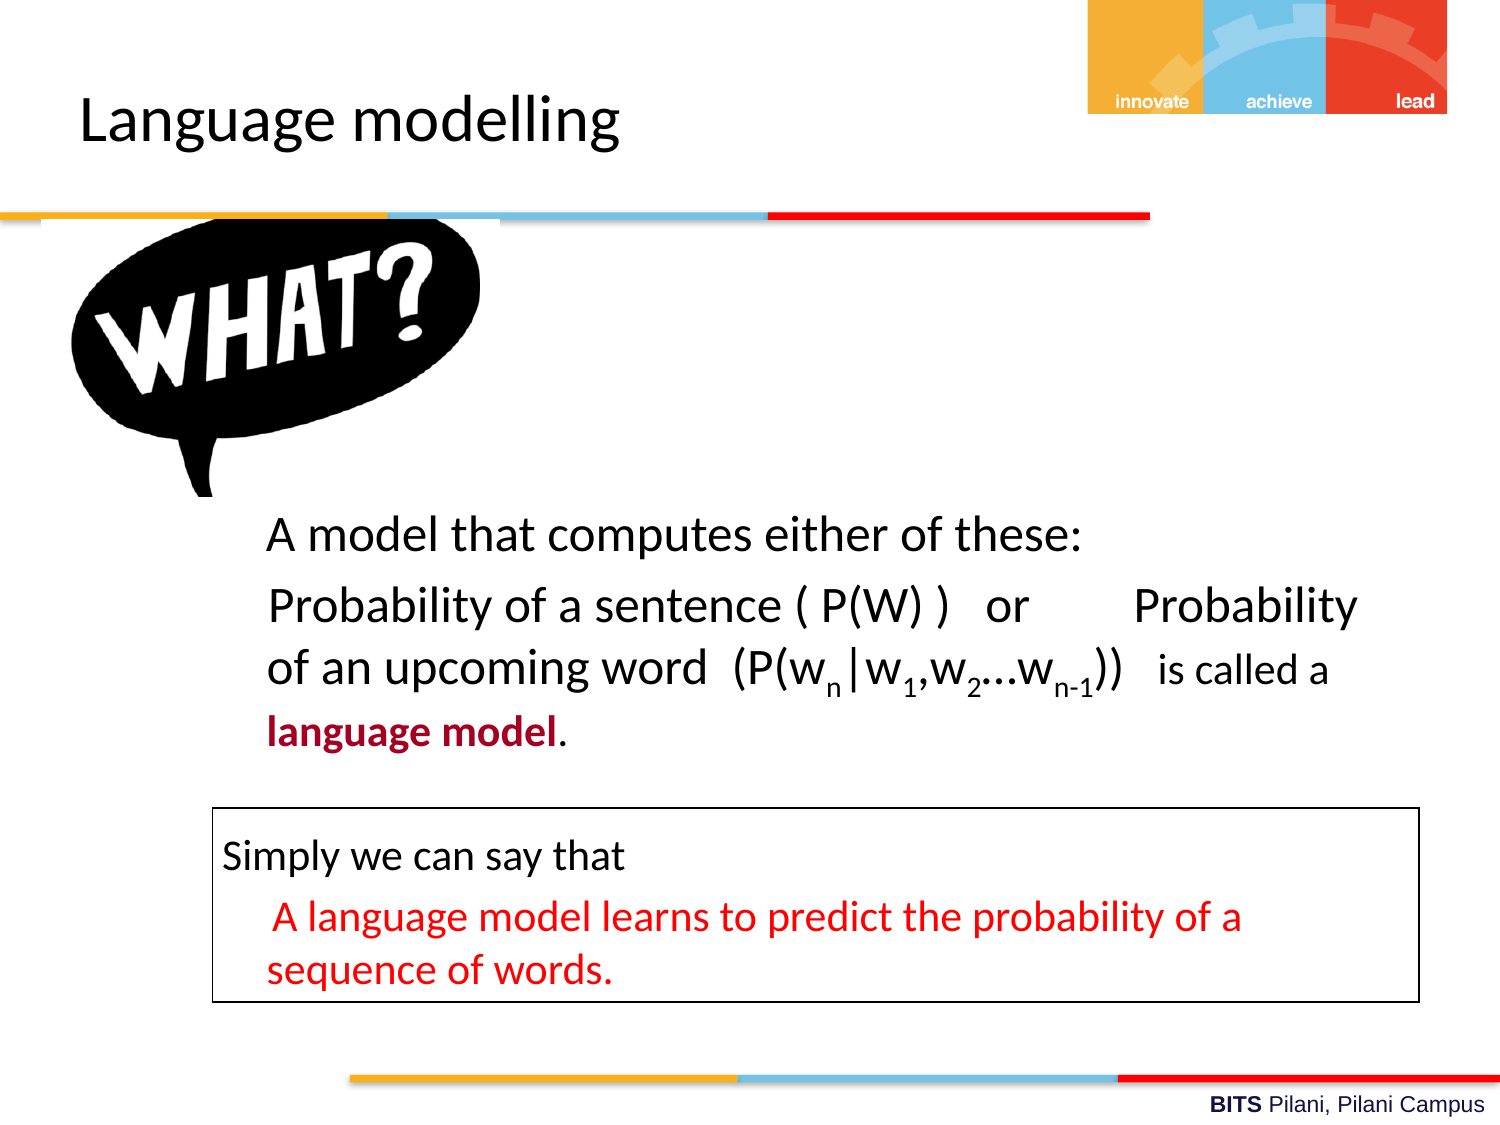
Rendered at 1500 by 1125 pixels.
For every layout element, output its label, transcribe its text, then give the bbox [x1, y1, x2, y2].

list A model that computes either of these: Probability of a sentence ( P(W) ) or Probability of an upcoming word (P(wn|w1,w2…wn-1)) is called a language model. Simply we can say that A language model learns to predict the probability of a sequence of words. [135, 420, 1425, 1005]
table_header [213, 809, 1418, 1001]
picture [1087, 0, 1448, 114]
picture [41, 219, 500, 497]
title Language modelling [64, 45, 1069, 185]
